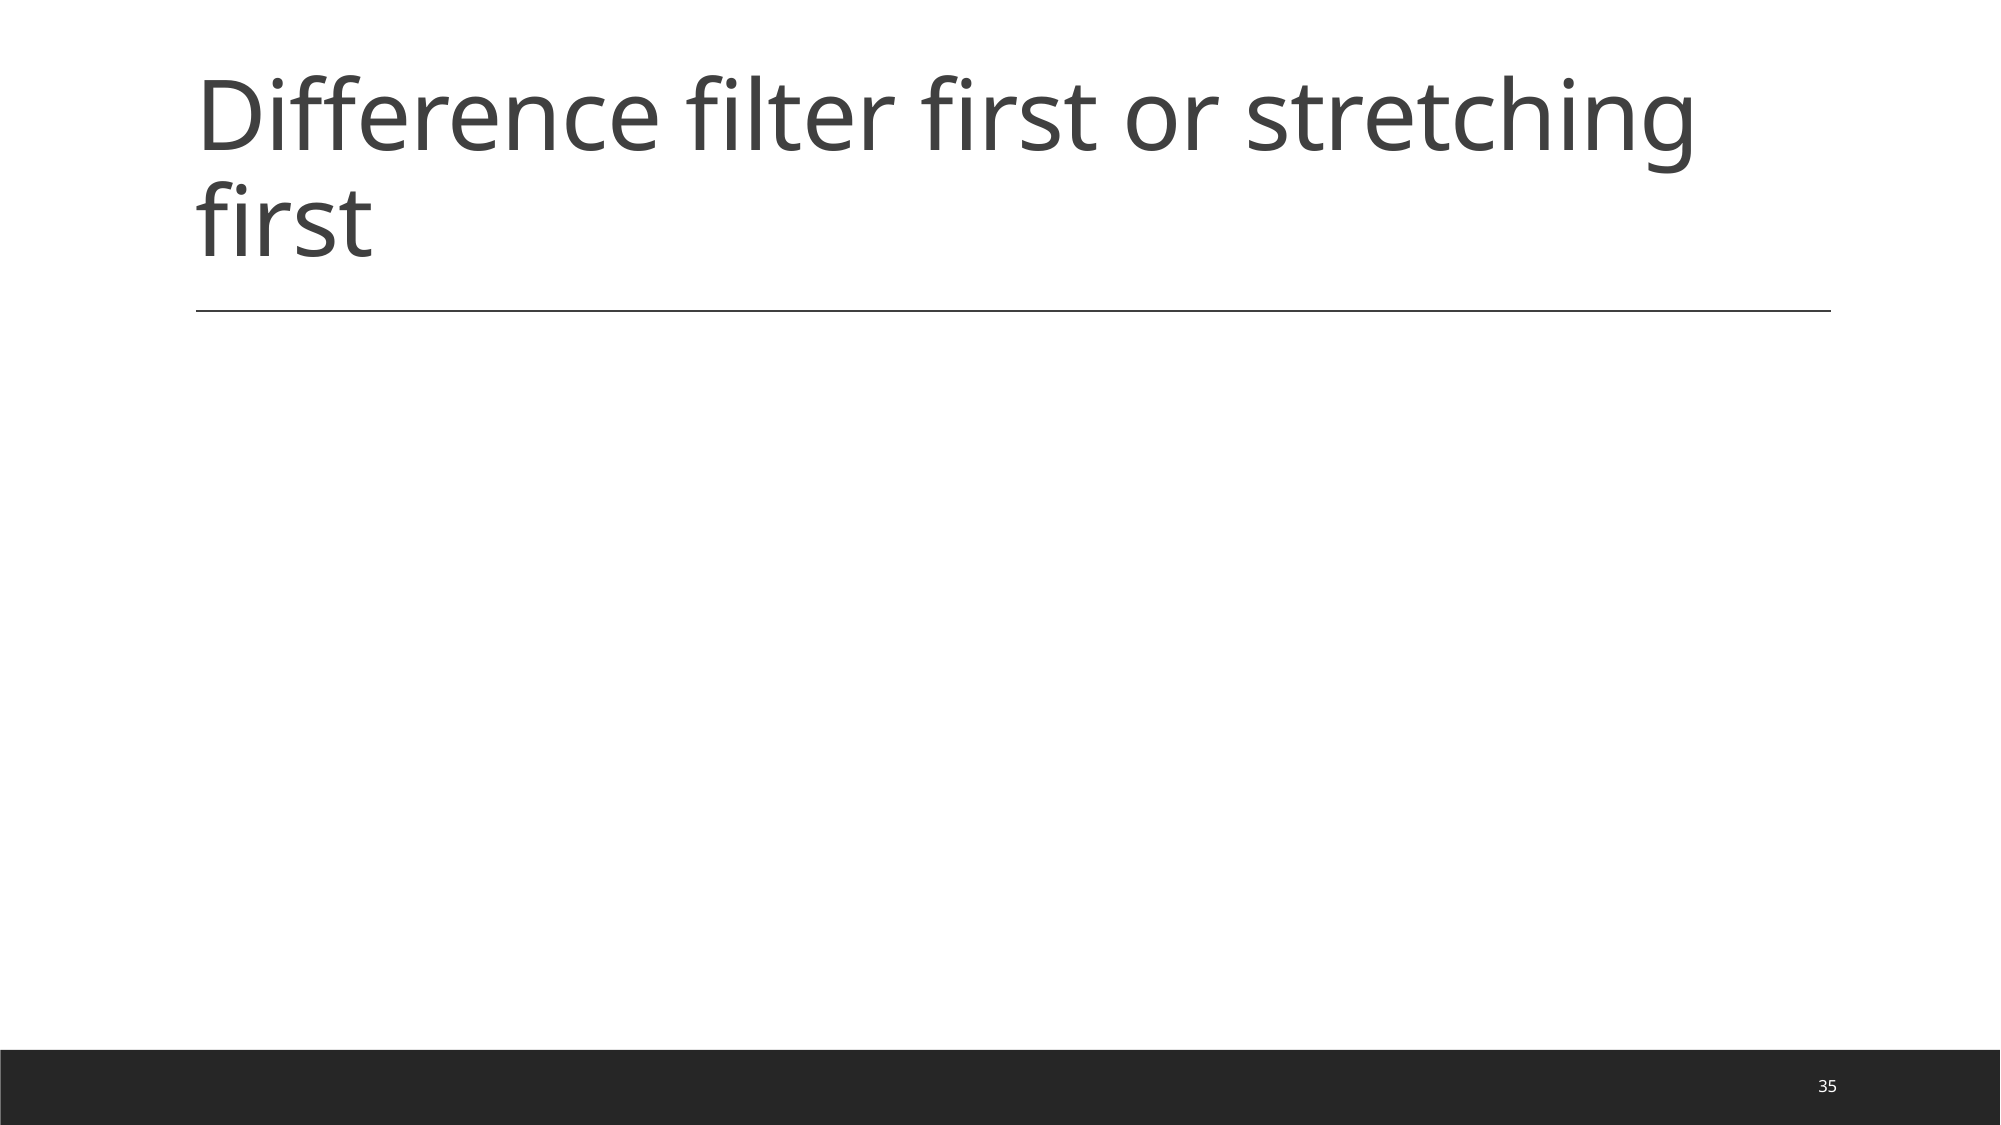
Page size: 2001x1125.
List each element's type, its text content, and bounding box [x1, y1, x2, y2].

slide_number 35 [1803, 1057, 1932, 1118]
title Difference filter first or stretching first [180, 47, 1830, 285]
